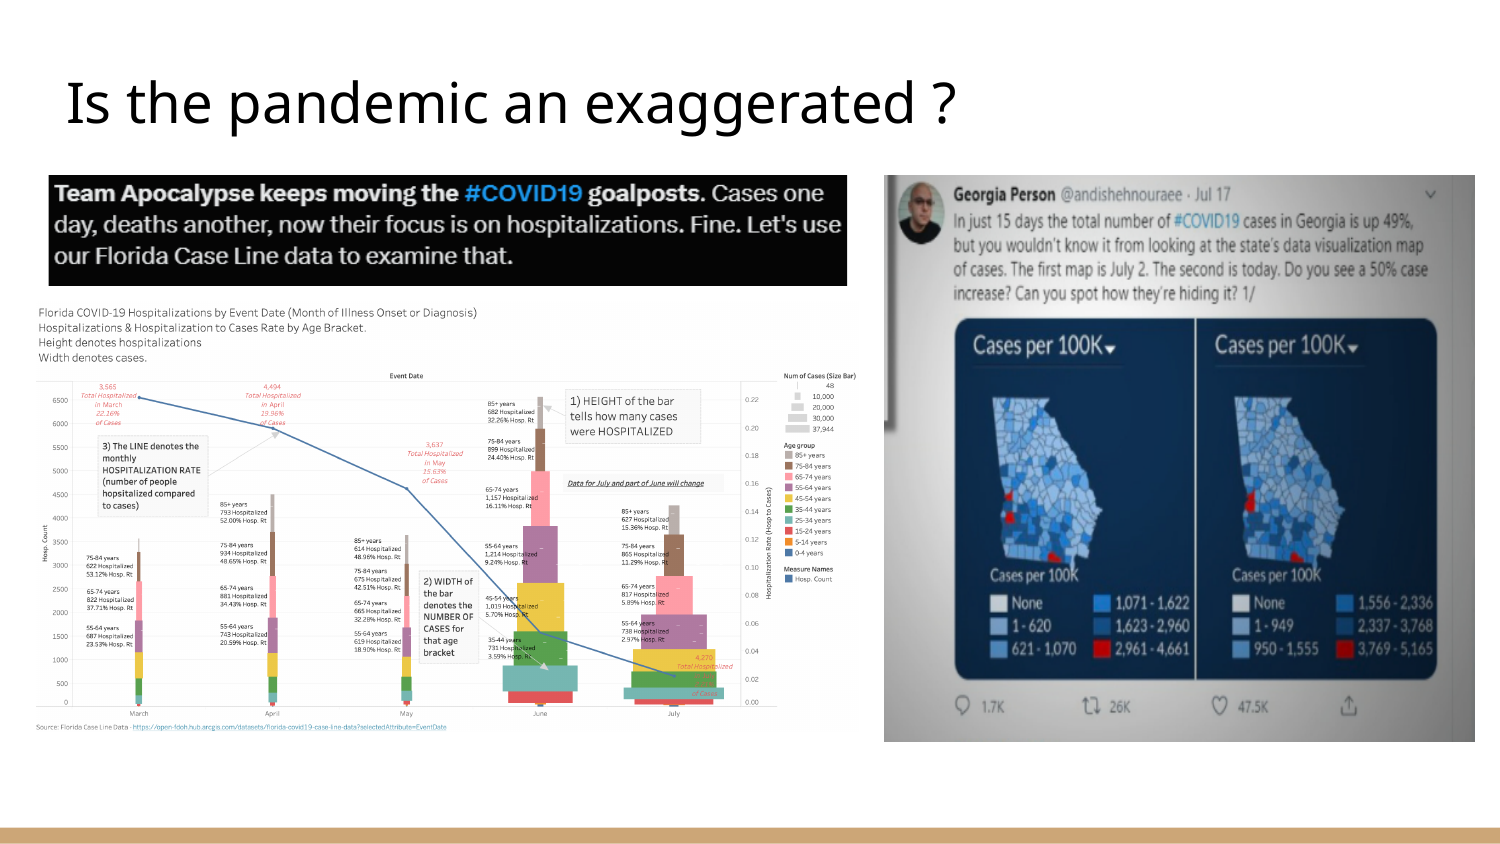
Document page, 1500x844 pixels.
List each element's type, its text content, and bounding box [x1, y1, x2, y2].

picture [48, 175, 848, 286]
title Is the pandemic an exaggerated ? [51, 51, 1449, 189]
picture [883, 175, 1476, 743]
picture [36, 301, 860, 732]
